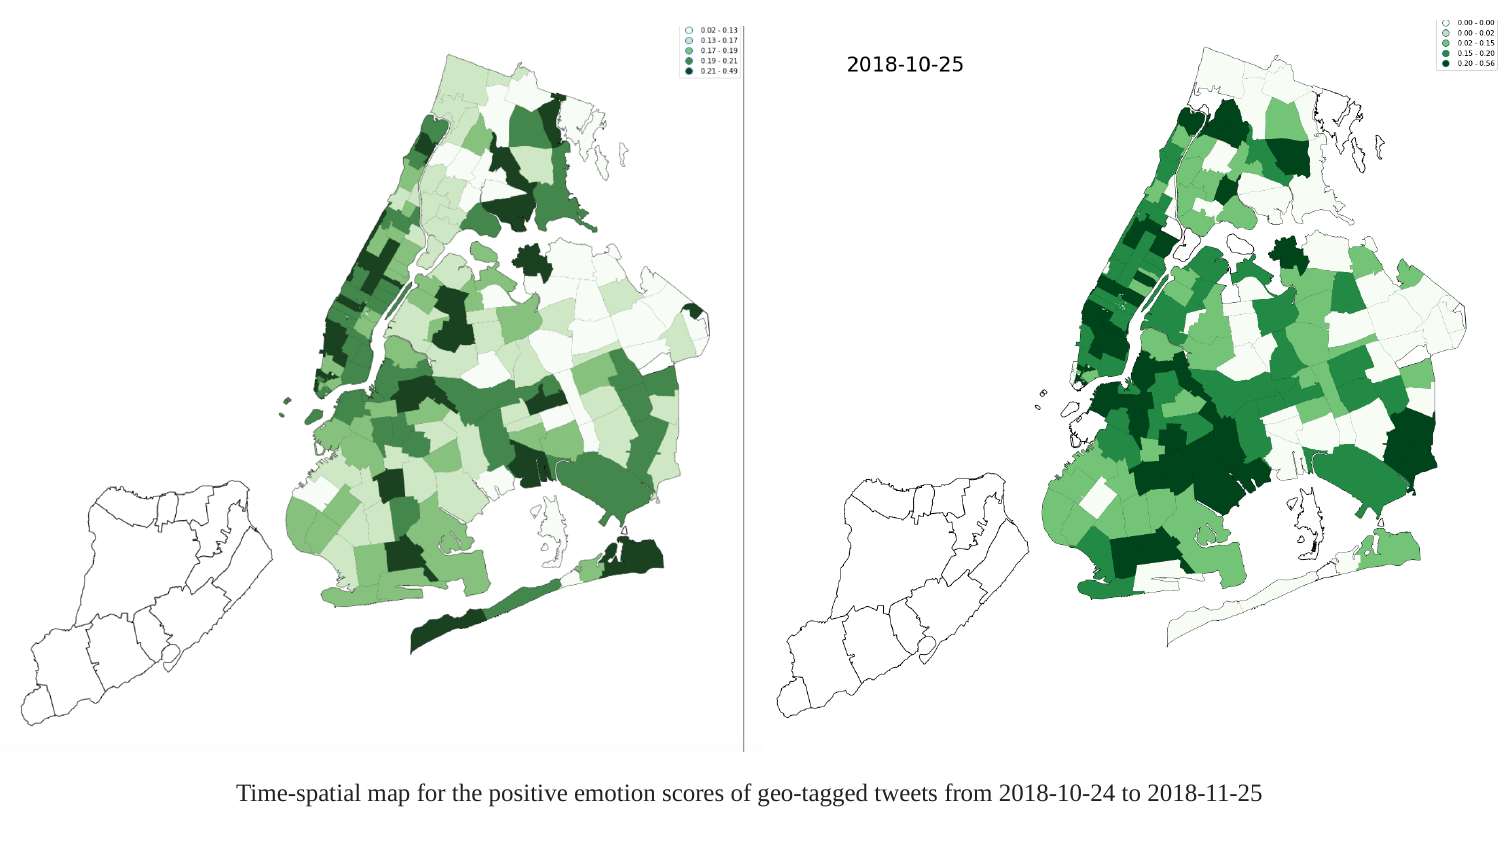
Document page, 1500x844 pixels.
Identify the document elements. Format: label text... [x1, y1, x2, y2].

picture [0, 20, 1500, 752]
text_box Time-spatial map for the positive emotion scores of geo-tagged tweets from 2018-10-24 to 2018-11-25 [215, 754, 1285, 823]
